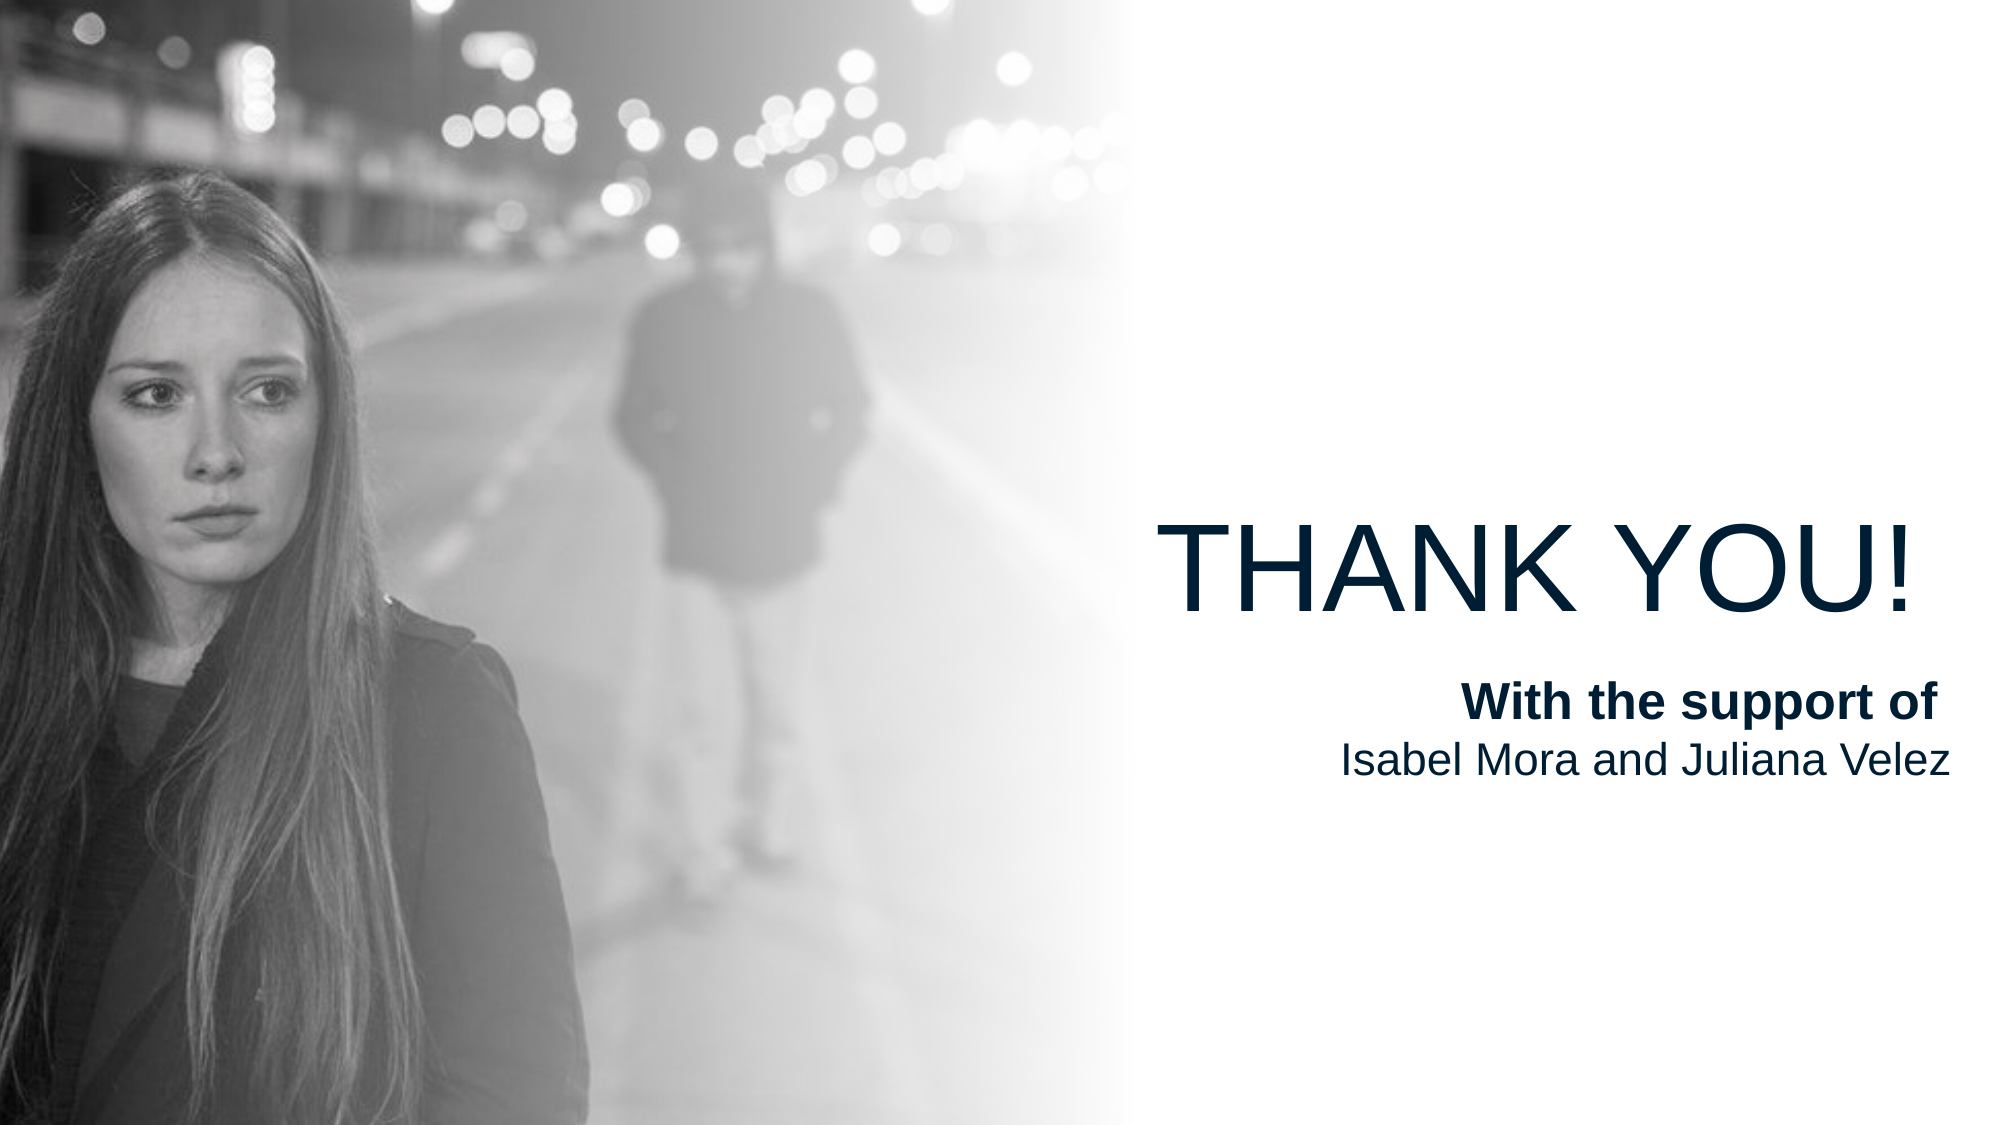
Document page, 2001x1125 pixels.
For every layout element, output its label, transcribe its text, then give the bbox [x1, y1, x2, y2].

text_box With the support of Isabel Mora and Juliana Velez [1602, 659, 1968, 867]
picture [0, 0, 1598, 1125]
text_box THANK YOU!!! [1599, 0, 2000, 1125]
